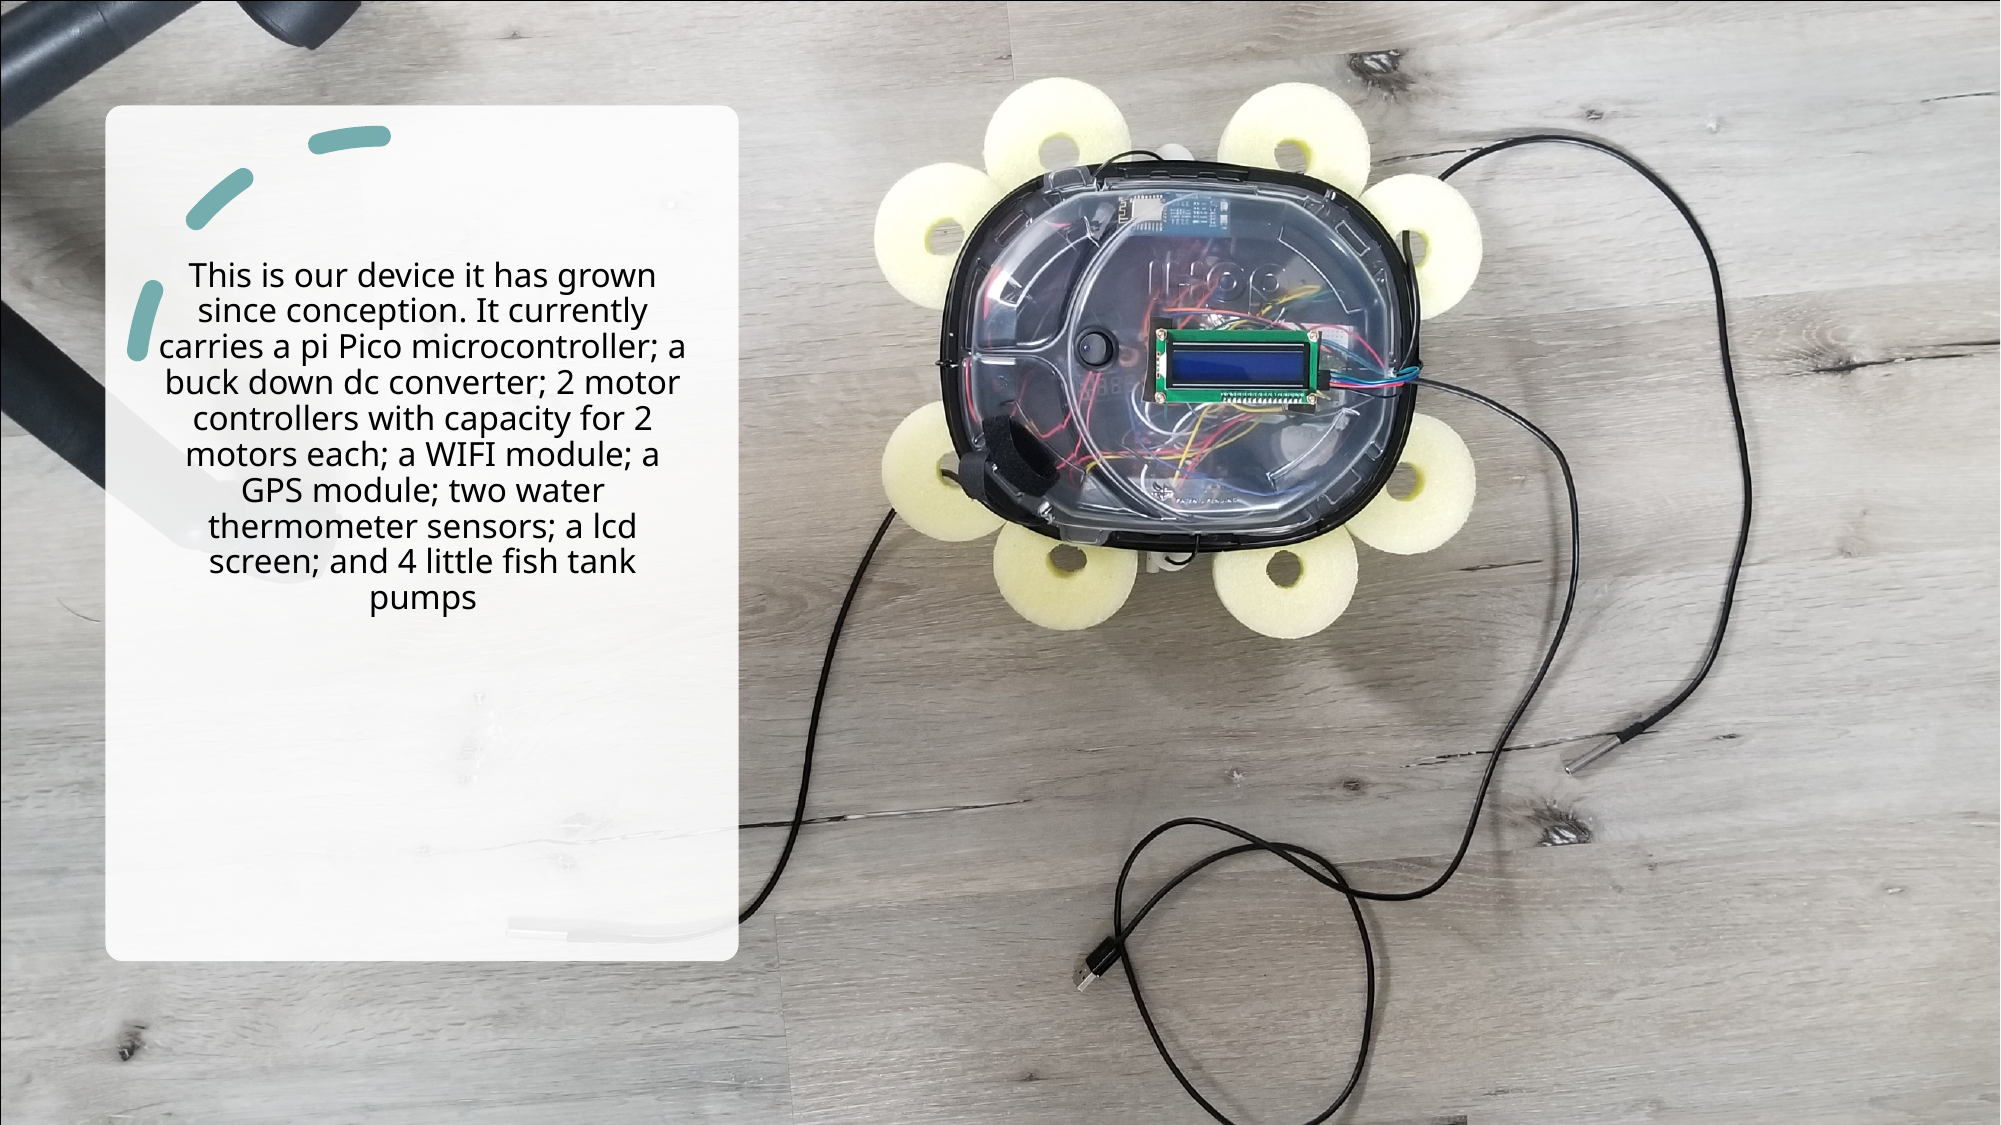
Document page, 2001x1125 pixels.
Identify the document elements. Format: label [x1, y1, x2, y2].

list [0, 0, 2000, 1125]
